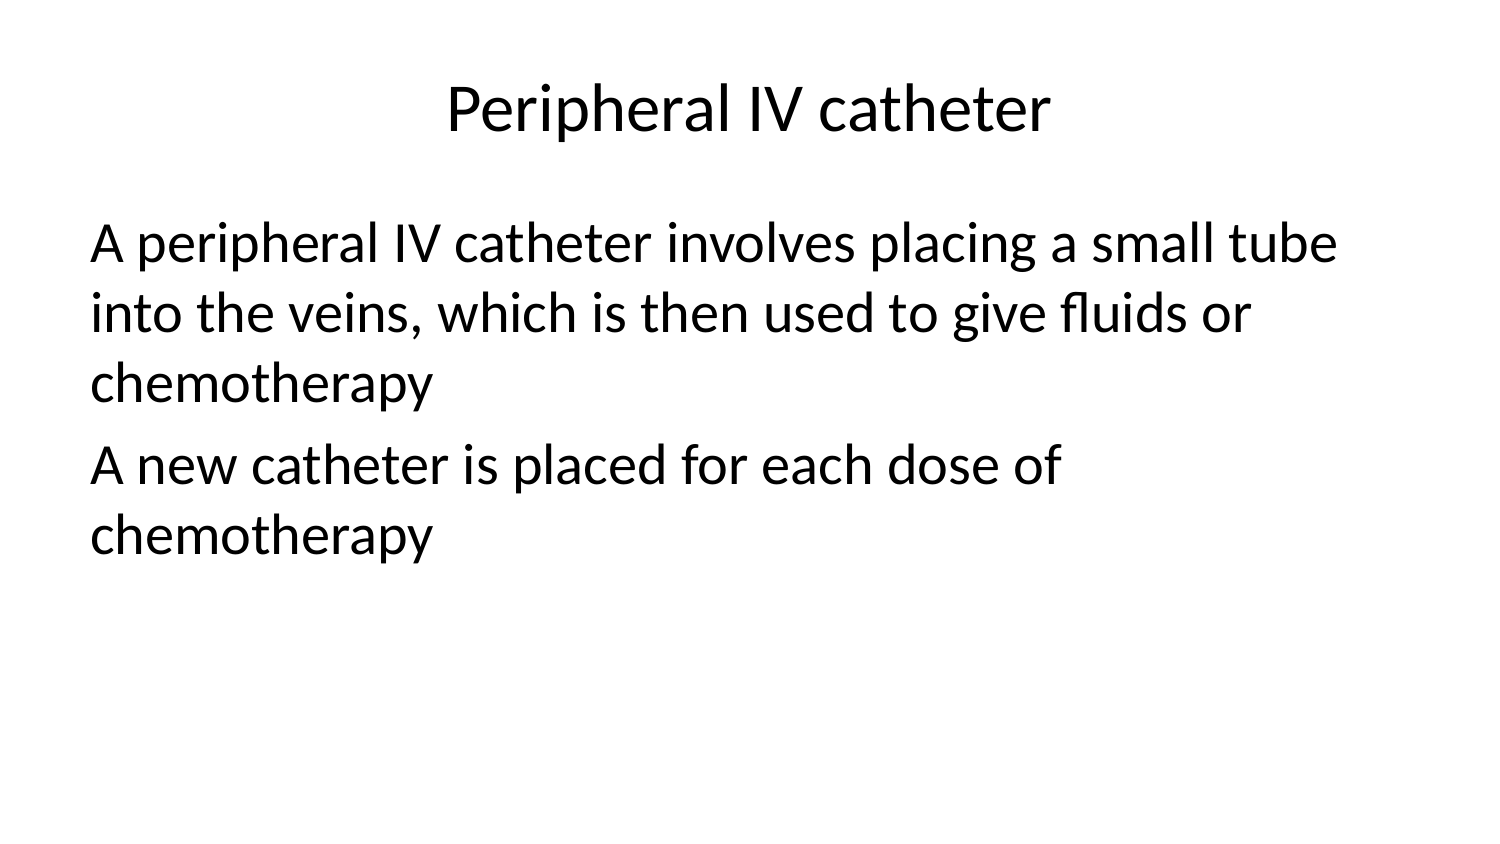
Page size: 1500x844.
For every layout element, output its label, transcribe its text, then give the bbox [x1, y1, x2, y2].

title Peripheral IV catheter [75, 33, 1425, 175]
list A peripheral IV catheter involves placing a small tube into the veins, which is then used to give fluids or chemotherapy A new catheter is placed for each dose of chemotherapy [75, 196, 1425, 754]
